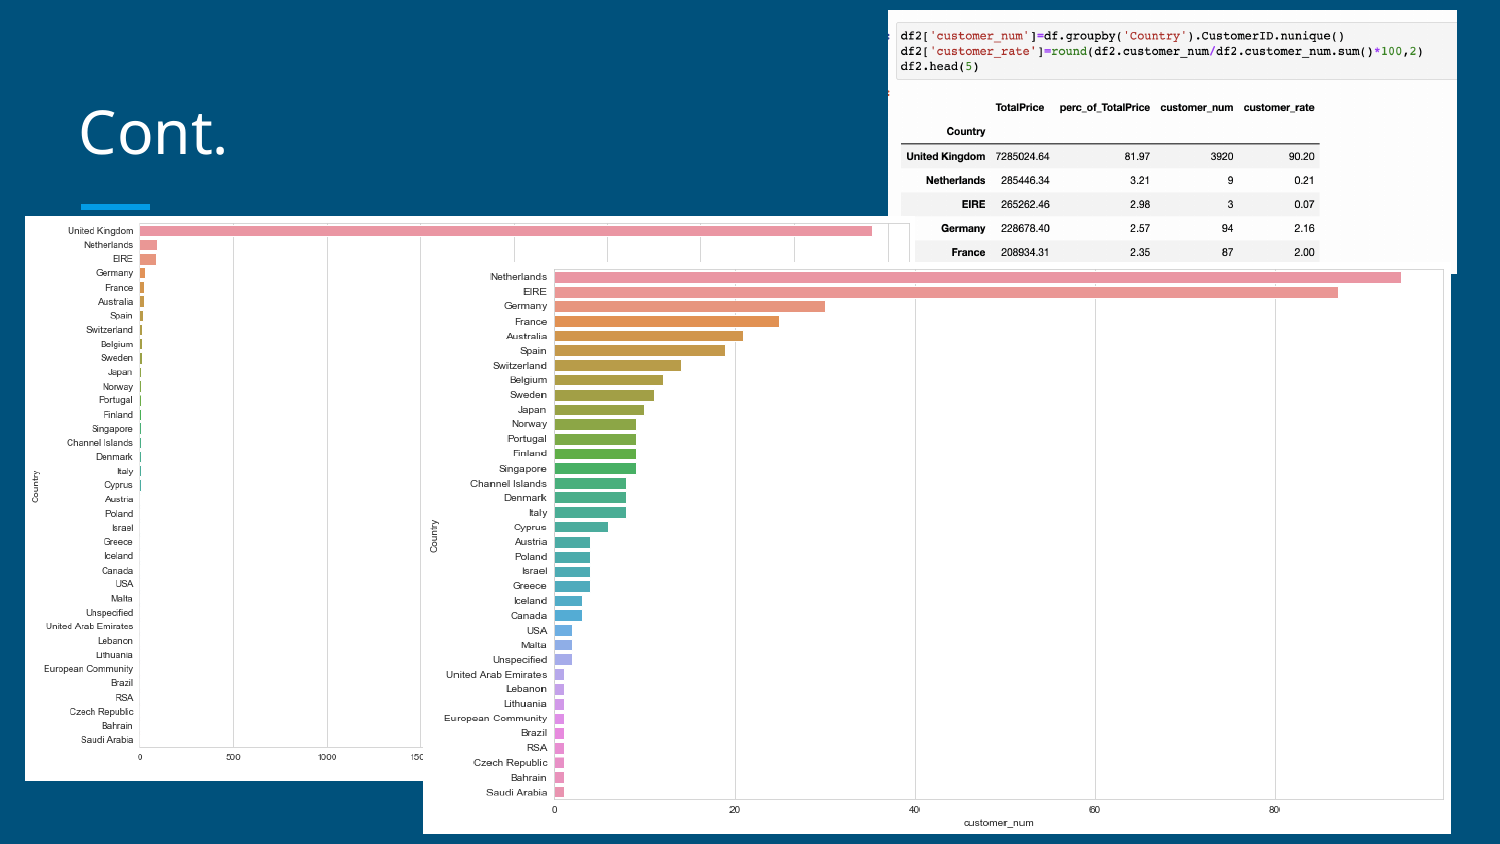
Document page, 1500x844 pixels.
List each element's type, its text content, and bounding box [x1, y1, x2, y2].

title Cont. [63, 75, 882, 188]
picture [26, 11, 1456, 833]
